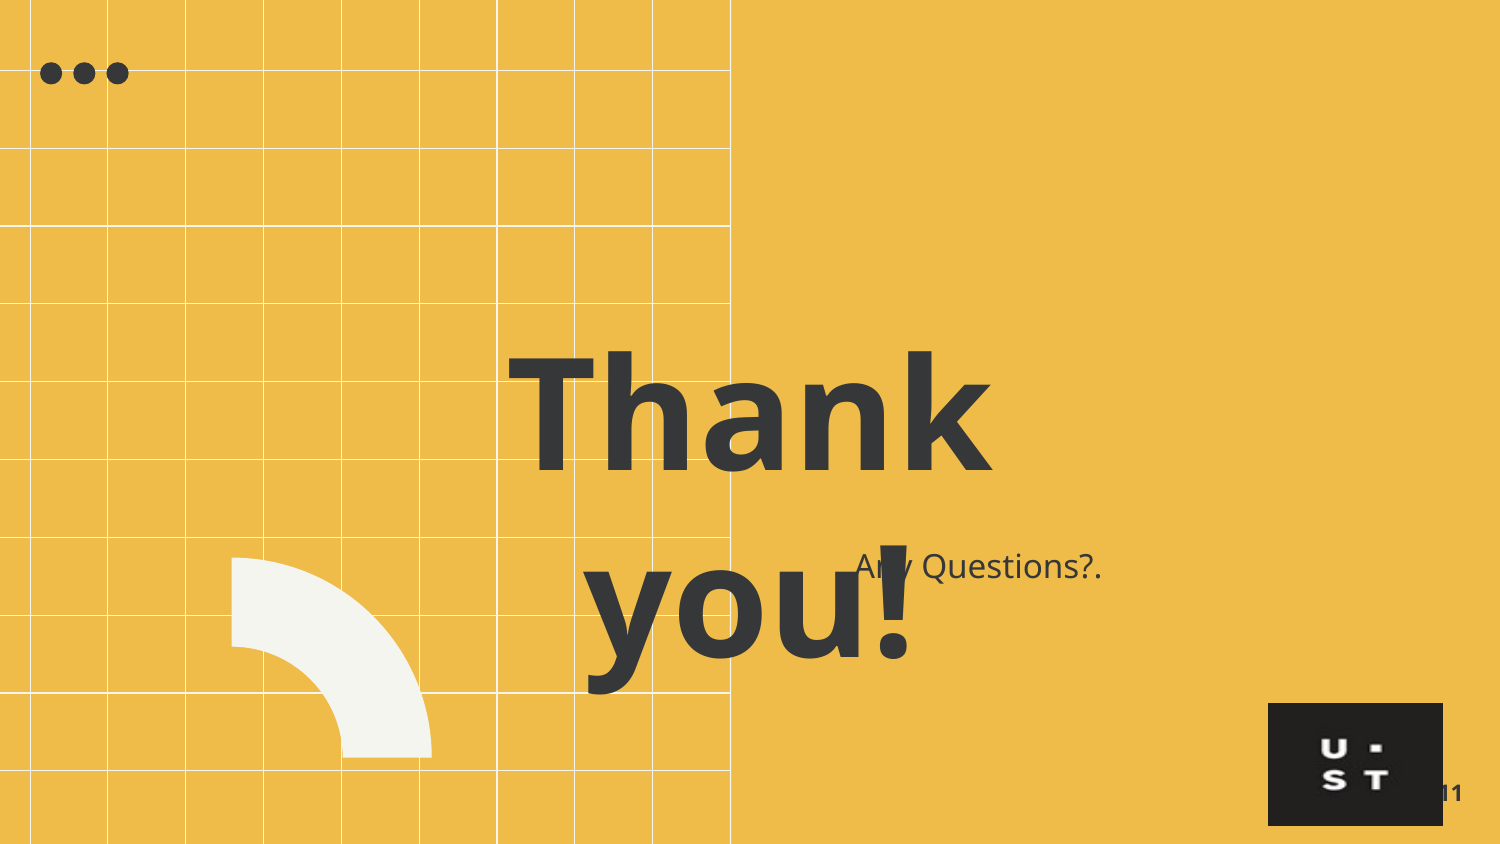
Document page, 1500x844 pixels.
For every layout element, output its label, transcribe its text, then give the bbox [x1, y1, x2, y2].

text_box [331, 313, 1393, 587]
picture [1268, 703, 1443, 826]
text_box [0, 0, 732, 844]
slide_number 11 [1447, 779, 1464, 809]
